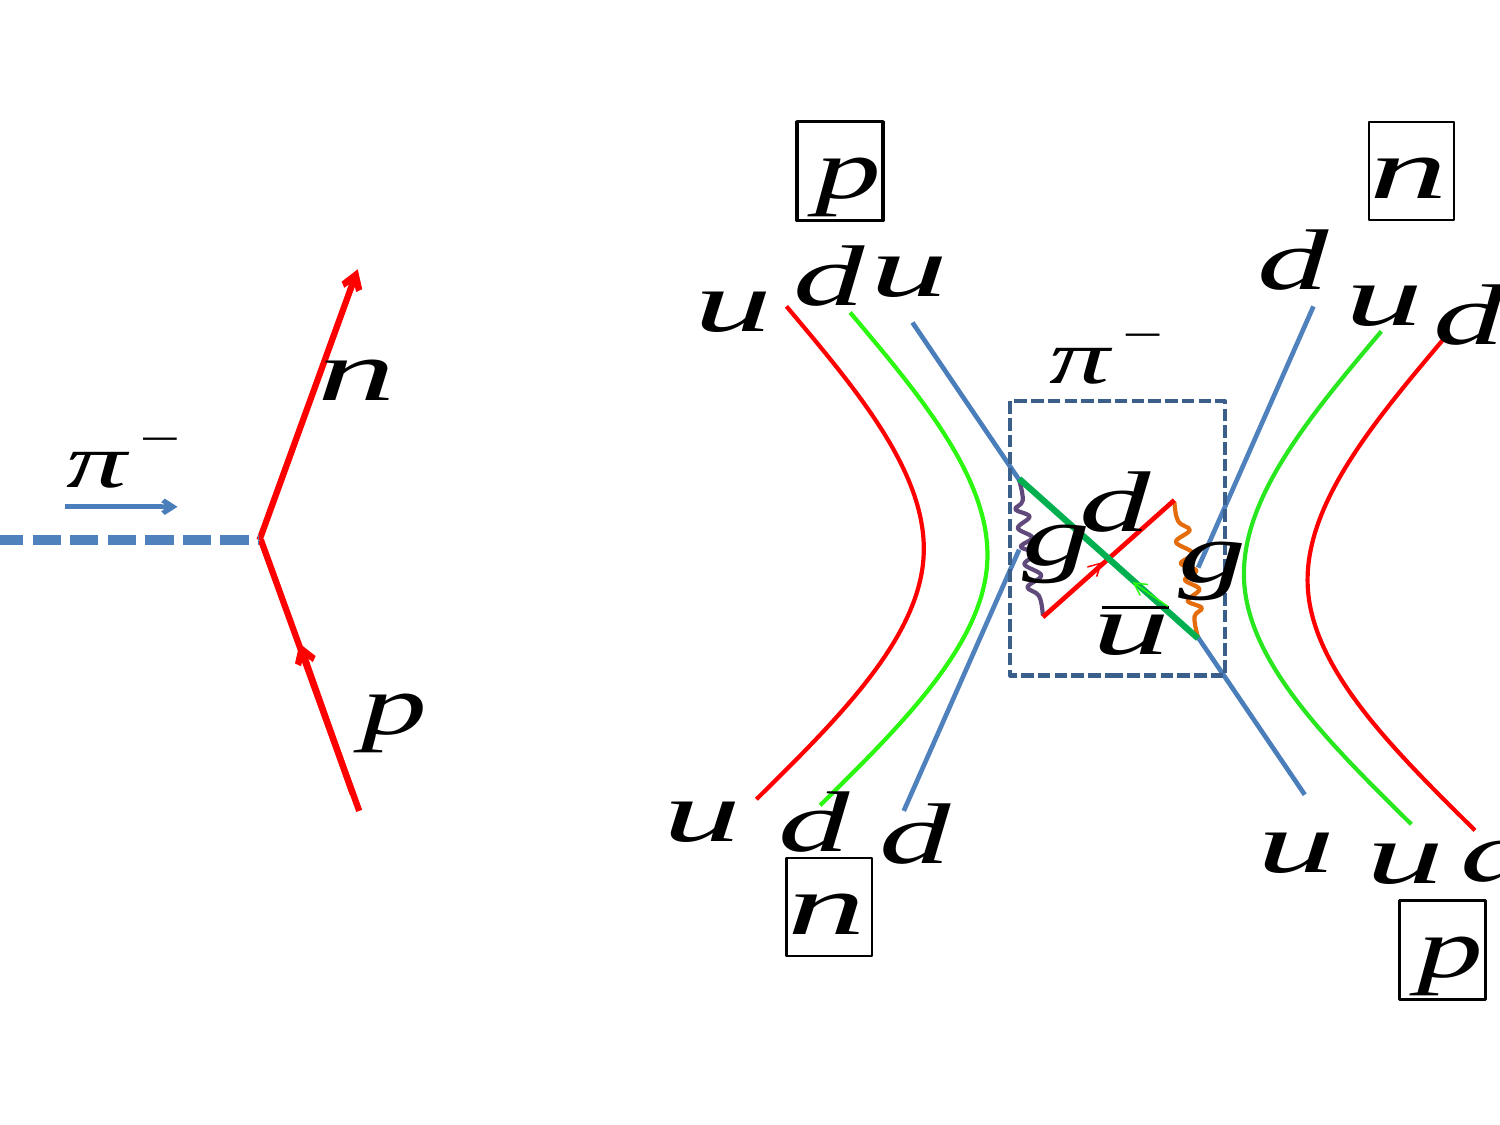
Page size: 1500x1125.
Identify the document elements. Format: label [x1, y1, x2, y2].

text_box [754, 305, 1477, 832]
text_box [0, 269, 360, 812]
